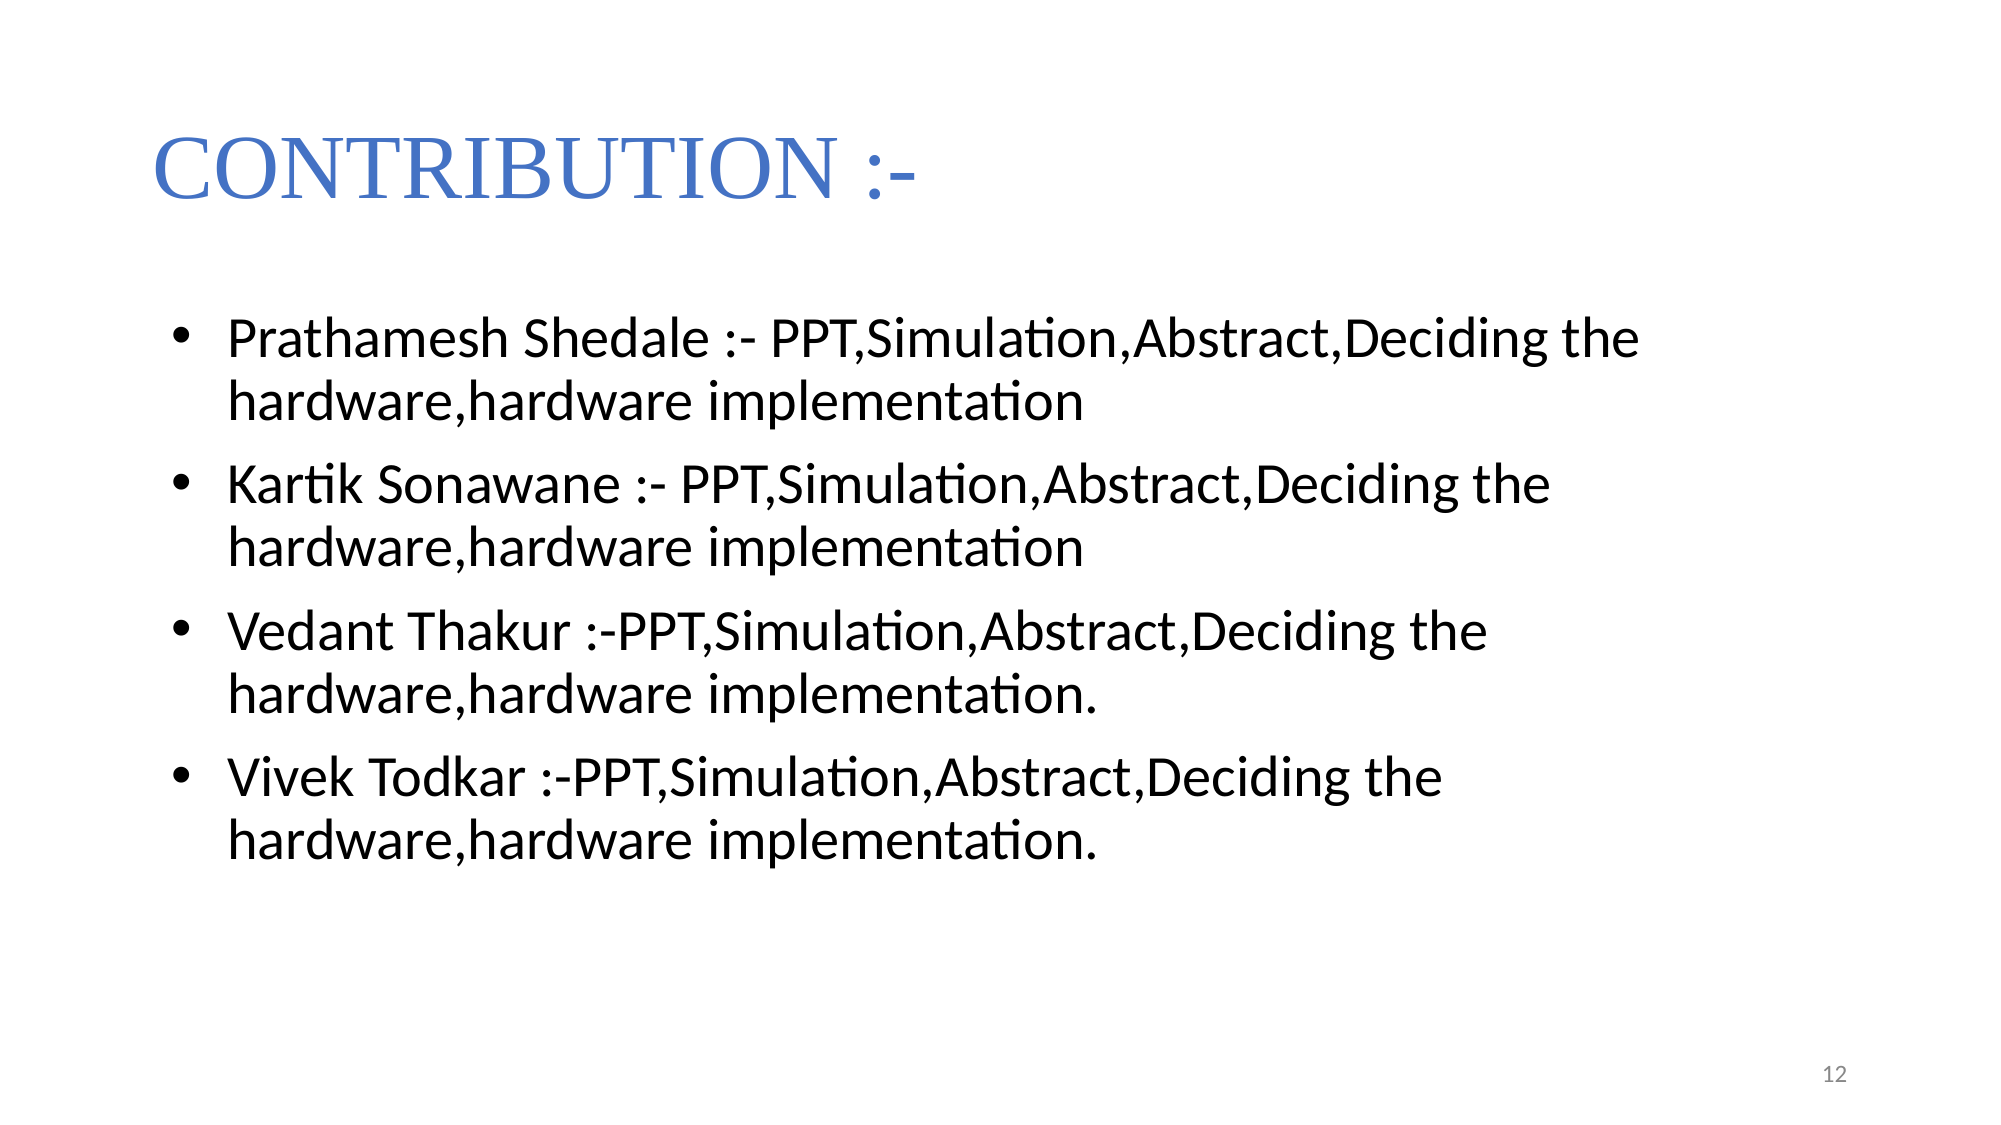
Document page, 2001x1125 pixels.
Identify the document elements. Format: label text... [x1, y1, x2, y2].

list Prathamesh Shedale :- PPT,Simulation,Abstract,Deciding the hardware,hardware implementation Kartik Sonawane :- PPT,Simulation,Abstract,Deciding the hardware,hardware implementation Vedant Thakur :-PPT,Simulation,Abstract,Deciding the hardware,hardware implementation. Vivek Todkar :-PPT,Simulation,Abstract,Deciding the hardware,hardware implementation. [137, 299, 1863, 1014]
slide_number 12 [1412, 1042, 1863, 1103]
title CONTRIBUTION :- [137, 59, 1863, 278]
